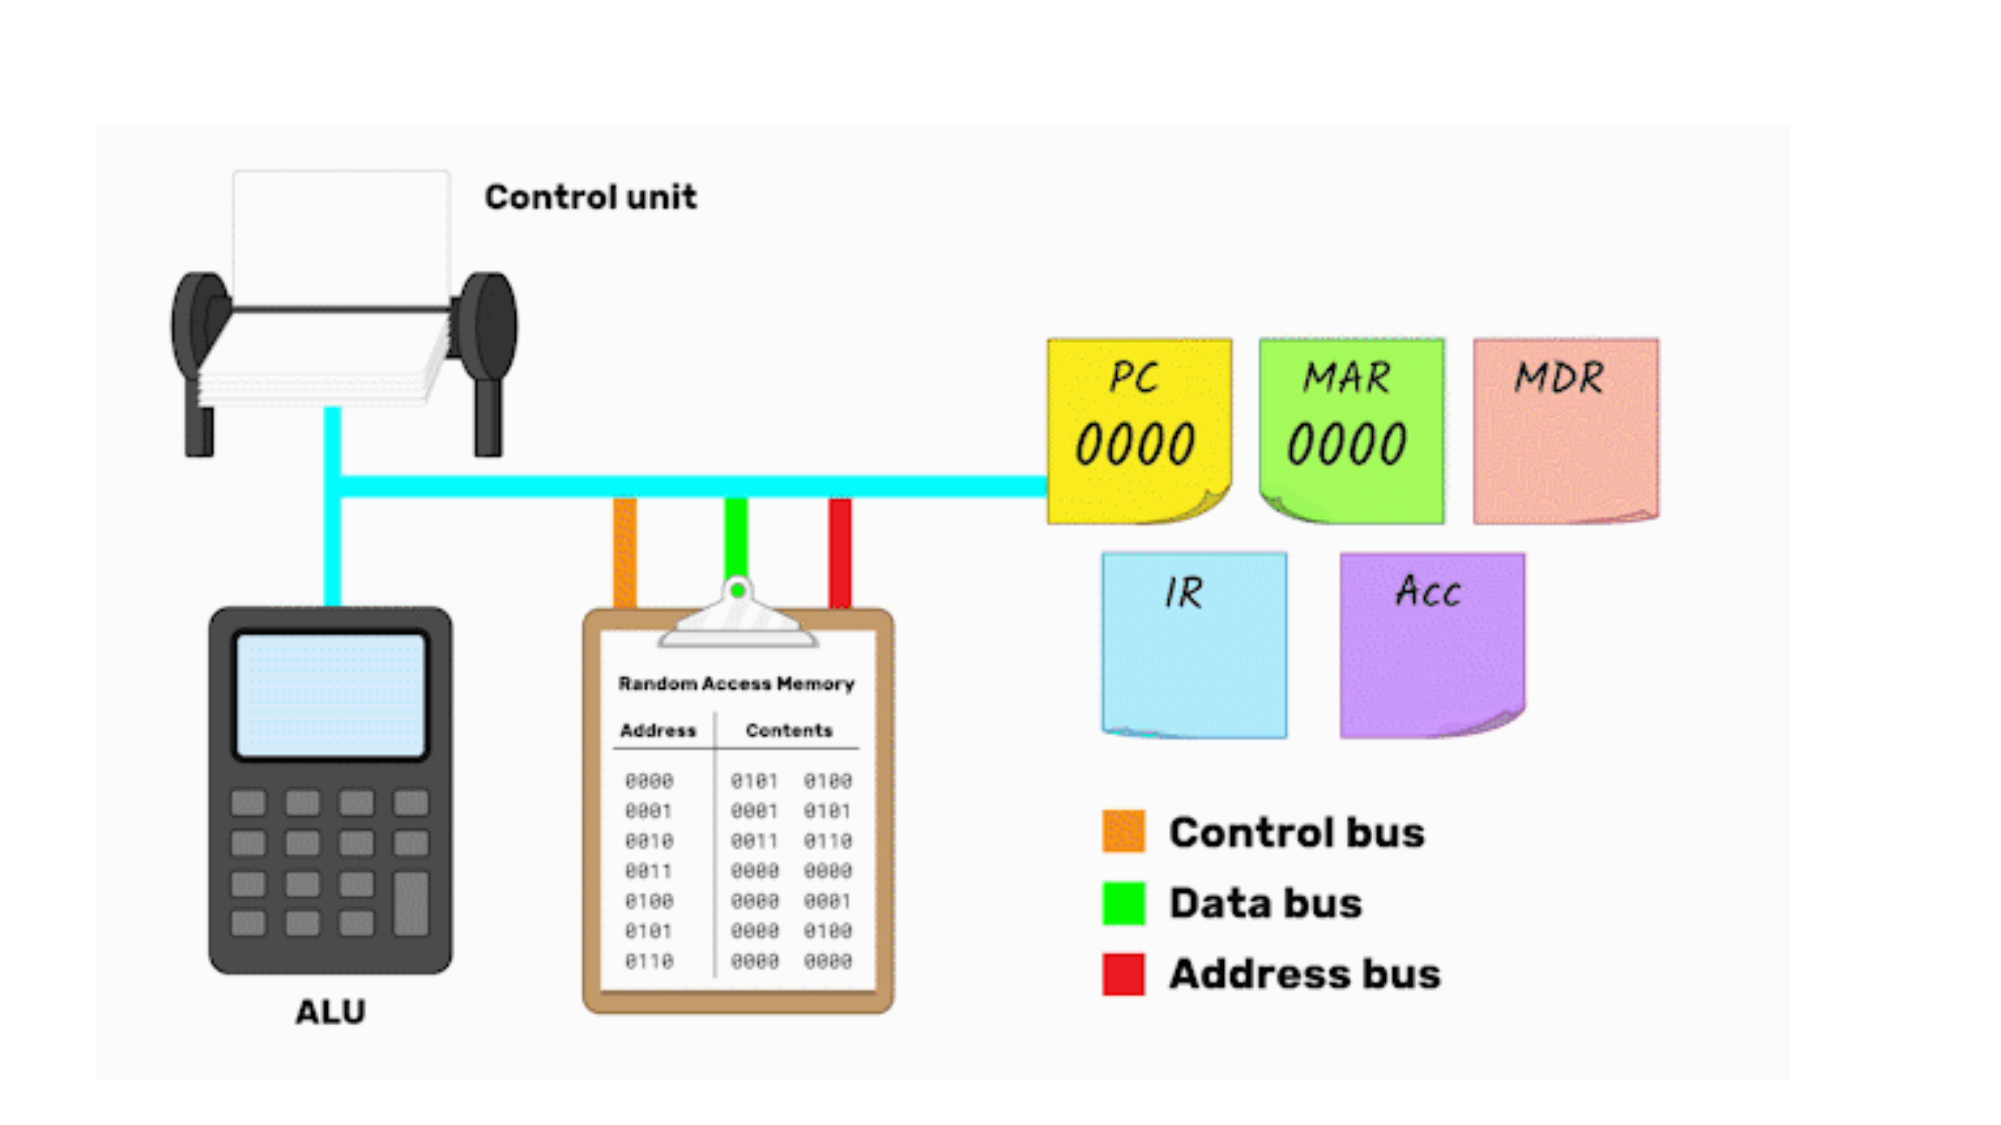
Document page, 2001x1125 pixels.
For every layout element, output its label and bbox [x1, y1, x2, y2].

list [97, 126, 1790, 1080]
